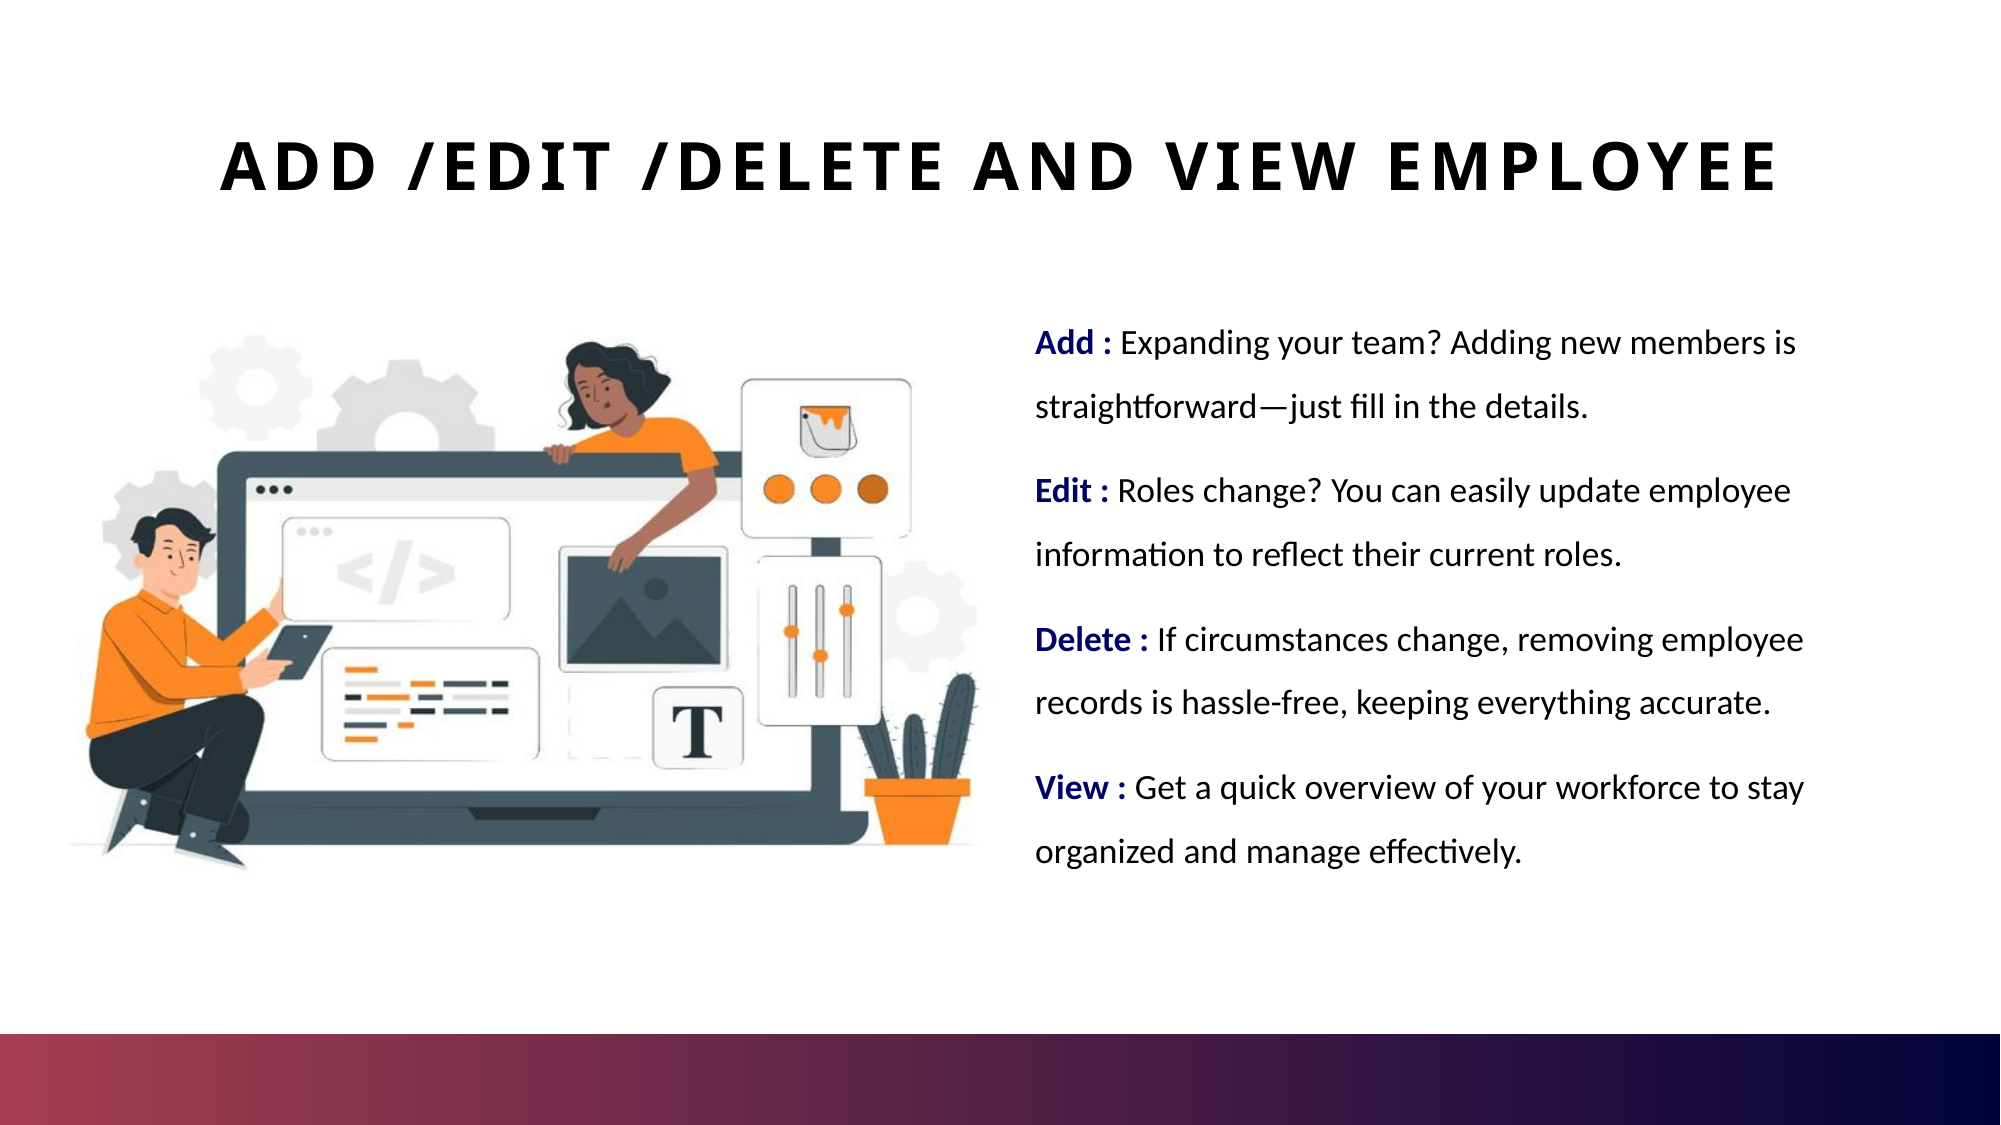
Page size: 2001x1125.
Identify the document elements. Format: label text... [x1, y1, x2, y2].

text_box [0, 1033, 2000, 1125]
title Add /edit /delete and view employee [137, 60, 1863, 226]
list Add : Expanding your team? Adding new members is straightforward—just fill in the details. Edit : Roles change? You can easily update employee information to reflect their current roles. Delete : If circumstances change, removing employee records is hassle-free, keeping everything accurate. View : Get a quick overview of your workforce to stay organized and manage effectively. [1040, 226, 1863, 969]
picture [11, 117, 1040, 1078]
